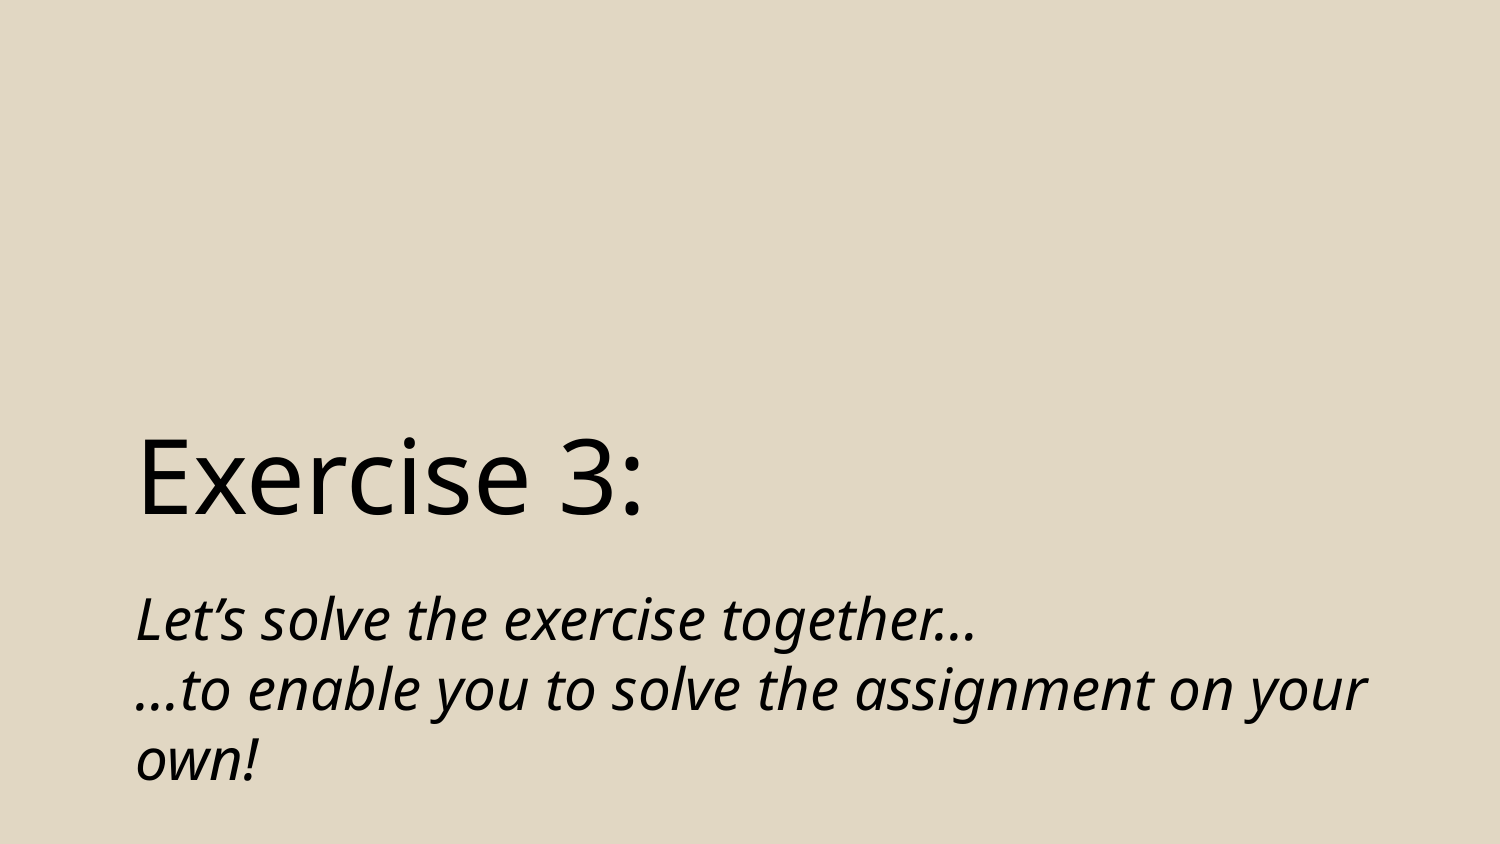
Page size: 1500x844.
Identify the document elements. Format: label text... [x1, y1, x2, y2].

list Let’s solve the exercise together… …to enable you to solve the assignment on your own! [135, 582, 1393, 735]
list Exercise 3: [135, 120, 1442, 535]
